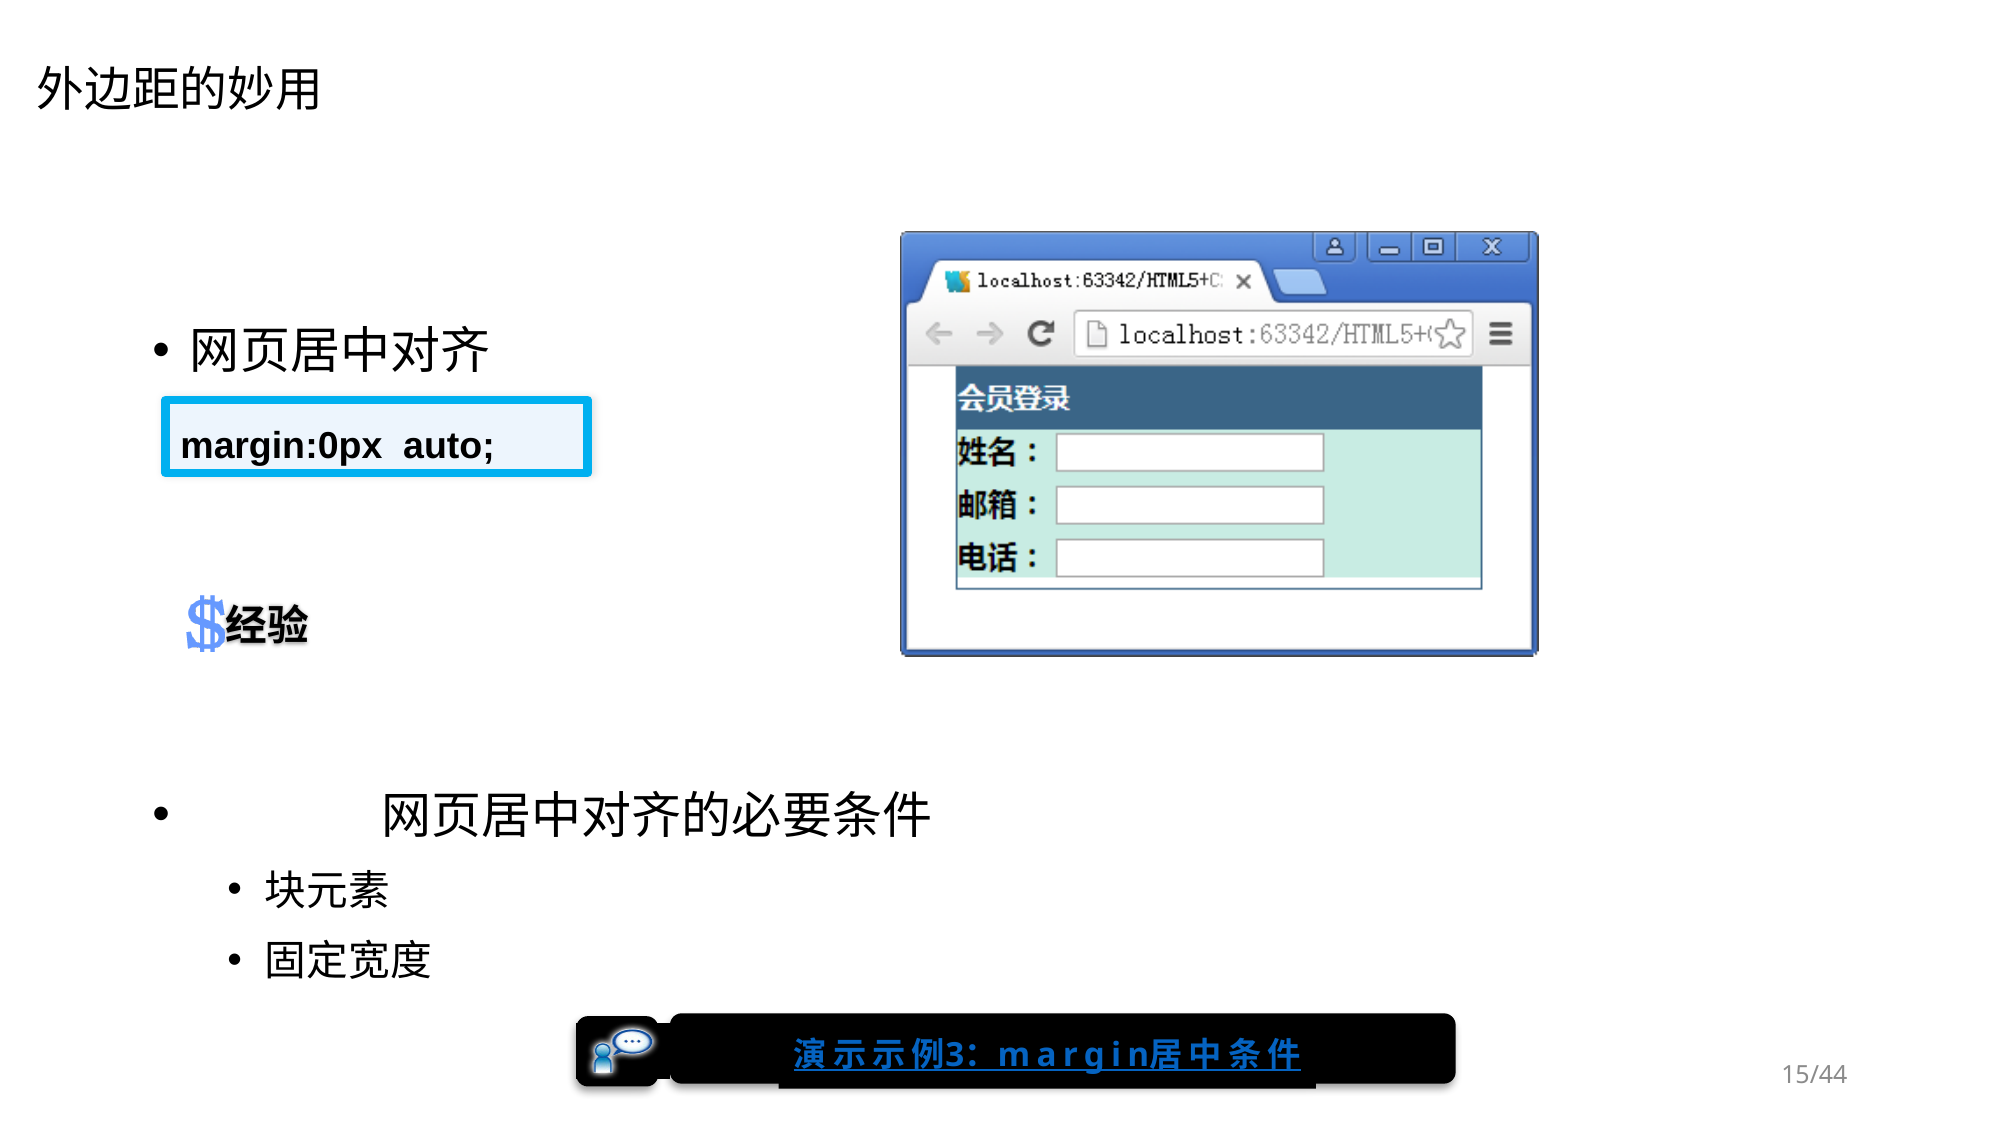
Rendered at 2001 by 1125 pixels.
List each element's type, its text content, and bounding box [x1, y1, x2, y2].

list 网页居中对齐 网页居中对齐的必要条件 块元素 固定宽度 [137, 299, 1863, 1014]
text_box margin:0px auto; [165, 399, 588, 474]
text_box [186, 590, 325, 657]
picture [900, 231, 1539, 657]
title 外边距的妙用 [21, 38, 588, 125]
slide_number /44 [1412, 1042, 1863, 1103]
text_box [576, 1013, 1456, 1087]
